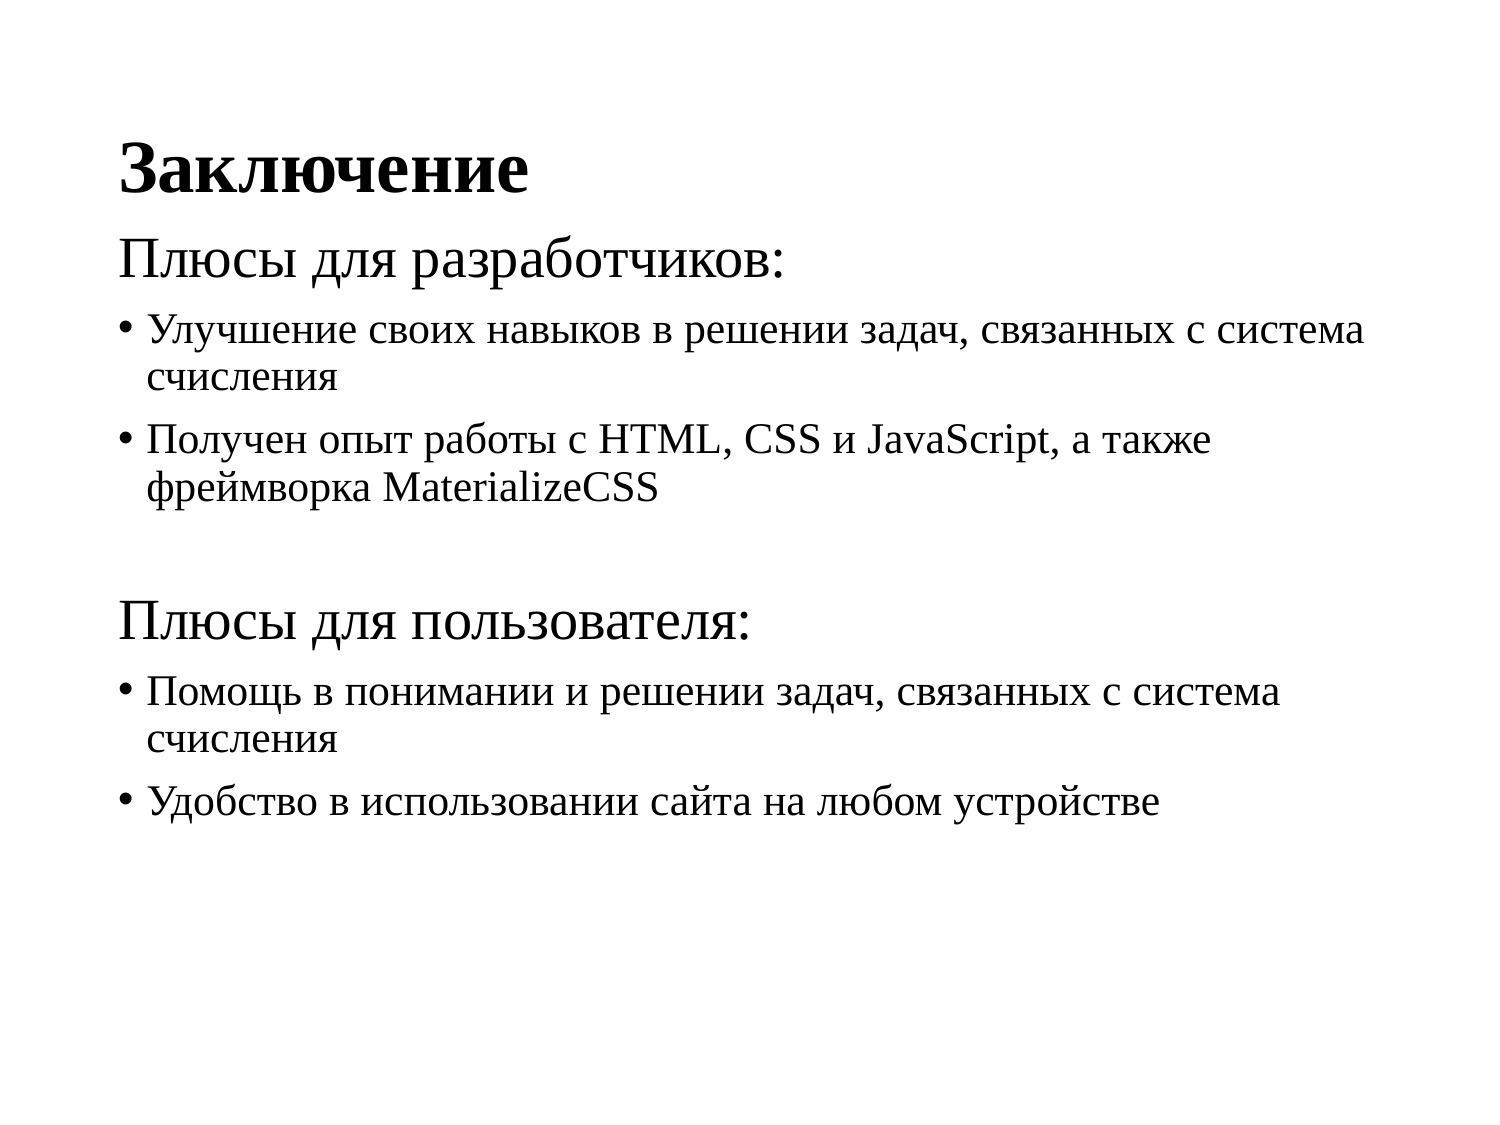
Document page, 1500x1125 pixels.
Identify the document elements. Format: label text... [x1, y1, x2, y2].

list Плюсы для разработчиков: Улучшение своих навыков в решении задач, связанных с система счисления Получен опыт работы с HTML, CSS и JavaScript, а также фреймворка MaterializeCSS Плюсы для пользователя: Помощь в понимании и решении задач, связанных с система счисления Удобство в использовании сайта на любом устройстве [103, 219, 1397, 1057]
title Заключение [103, 59, 1397, 219]
